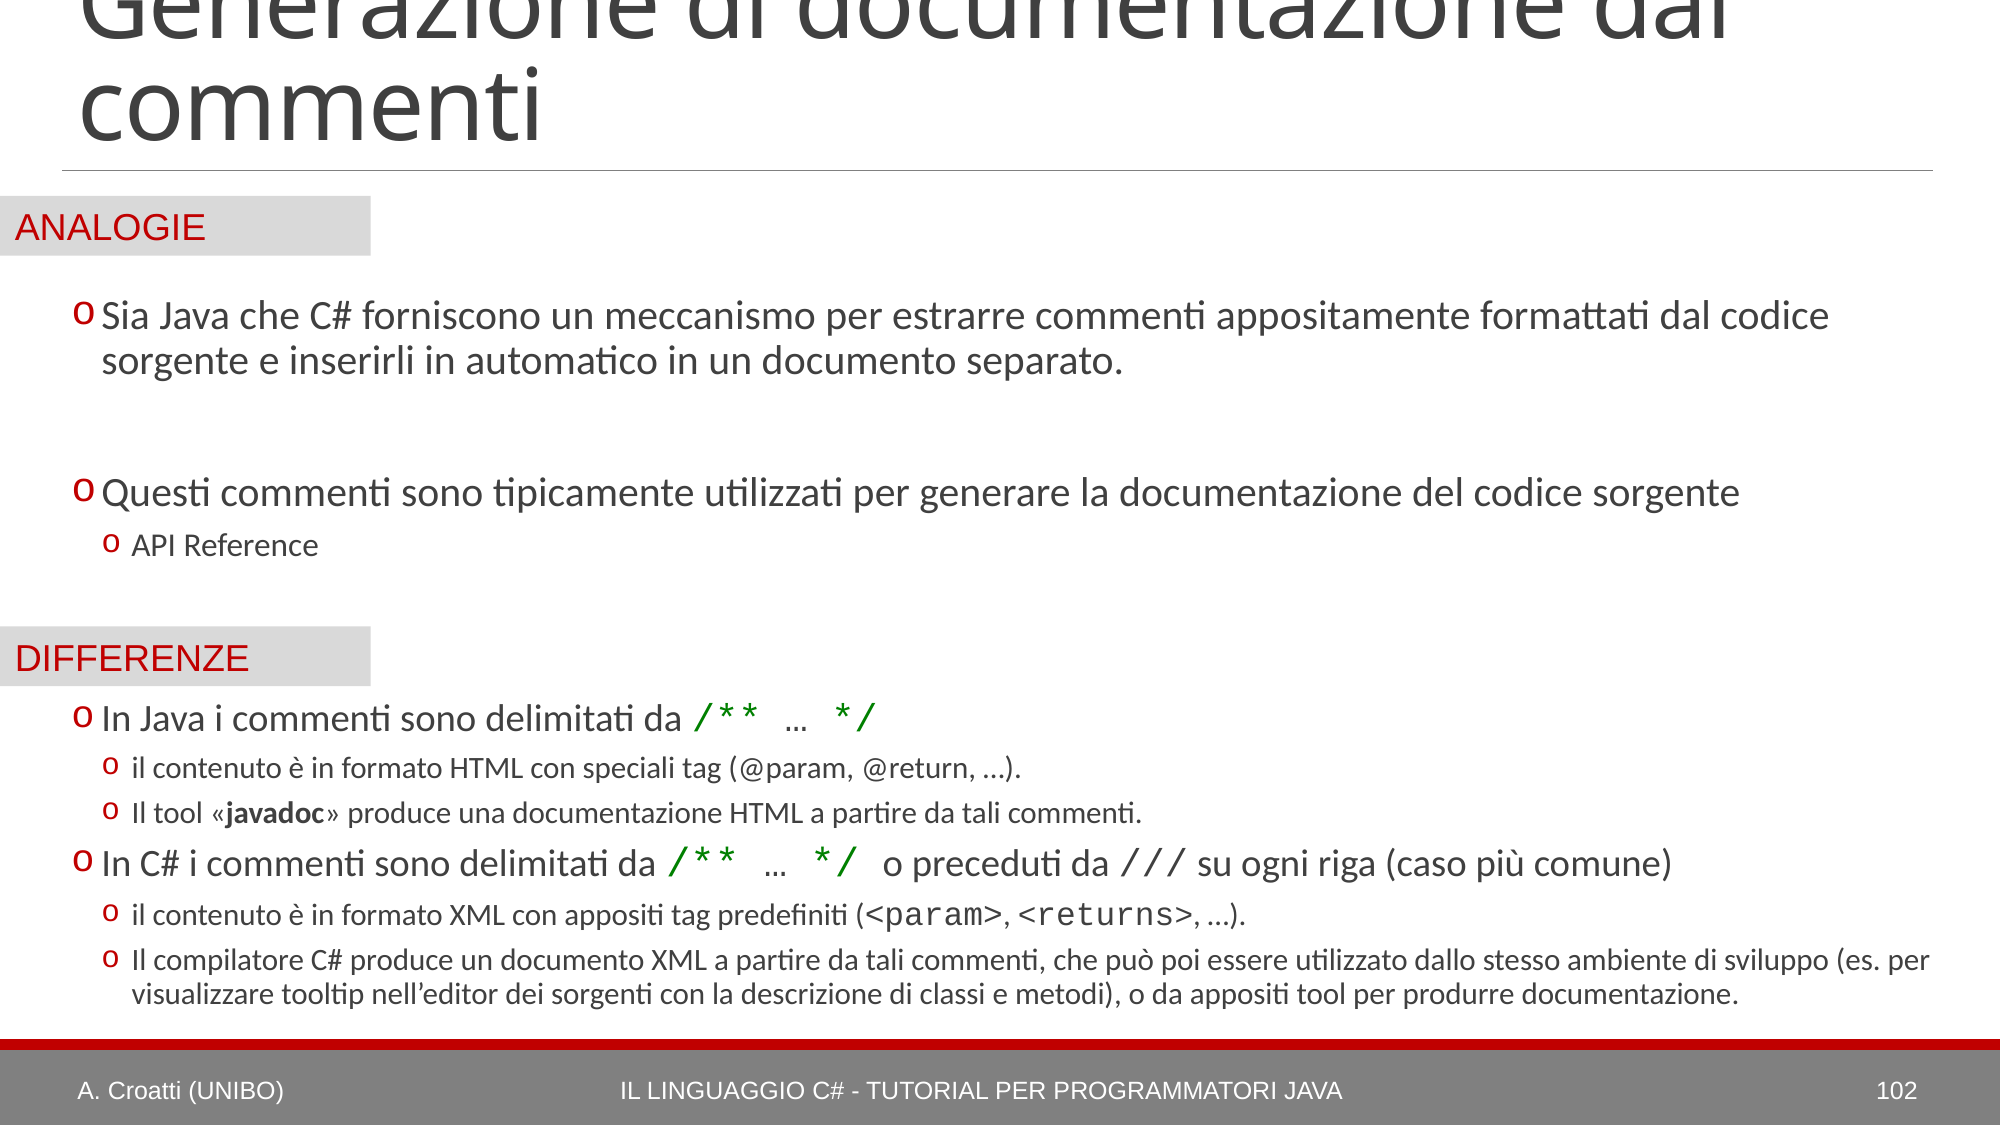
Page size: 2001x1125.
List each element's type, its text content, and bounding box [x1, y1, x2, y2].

slide_number A. Croatti (UNIBO) [62, 1059, 339, 1120]
title Generazione di documentazione dai commenti [62, 47, 1933, 169]
list Sia Java che C# forniscono un meccanismo per estrarre commenti appositamente formattati dal codice sorgente e inserirli in automatico in un documento separato. Questi commenti sono tipicamente utilizzati per generare la documentazione del codice sorgente API Reference [38, 254, 1933, 604]
footer Il Linguaggio C# - Tutorial per Programmatori Java [339, 1059, 1624, 1120]
list In Java i commenti sono delimitati da /** … */ il contenuto è in formato HTML con speciali tag (@param, @return, …). Il tool «javadoc» produce una documentazione HTML a partire da tali commenti. In C# i commenti sono delimitati da /** … */ o preceduti da /// su ogni riga (caso più comune) il contenuto è in formato XML con appositi tag predefiniti (<param>, <returns>, …). Il compilatore C# produce un documento XML a partire da tali commenti, che può poi essere utilizzato dallo stesso ambiente di sviluppo (es. per visualizzare tooltip nell’editor dei sorgenti con la descrizione di classi e metodi), o da appositi tool per produrre documentazione. [38, 688, 1933, 1021]
slide_number 102 [1624, 1059, 1933, 1120]
